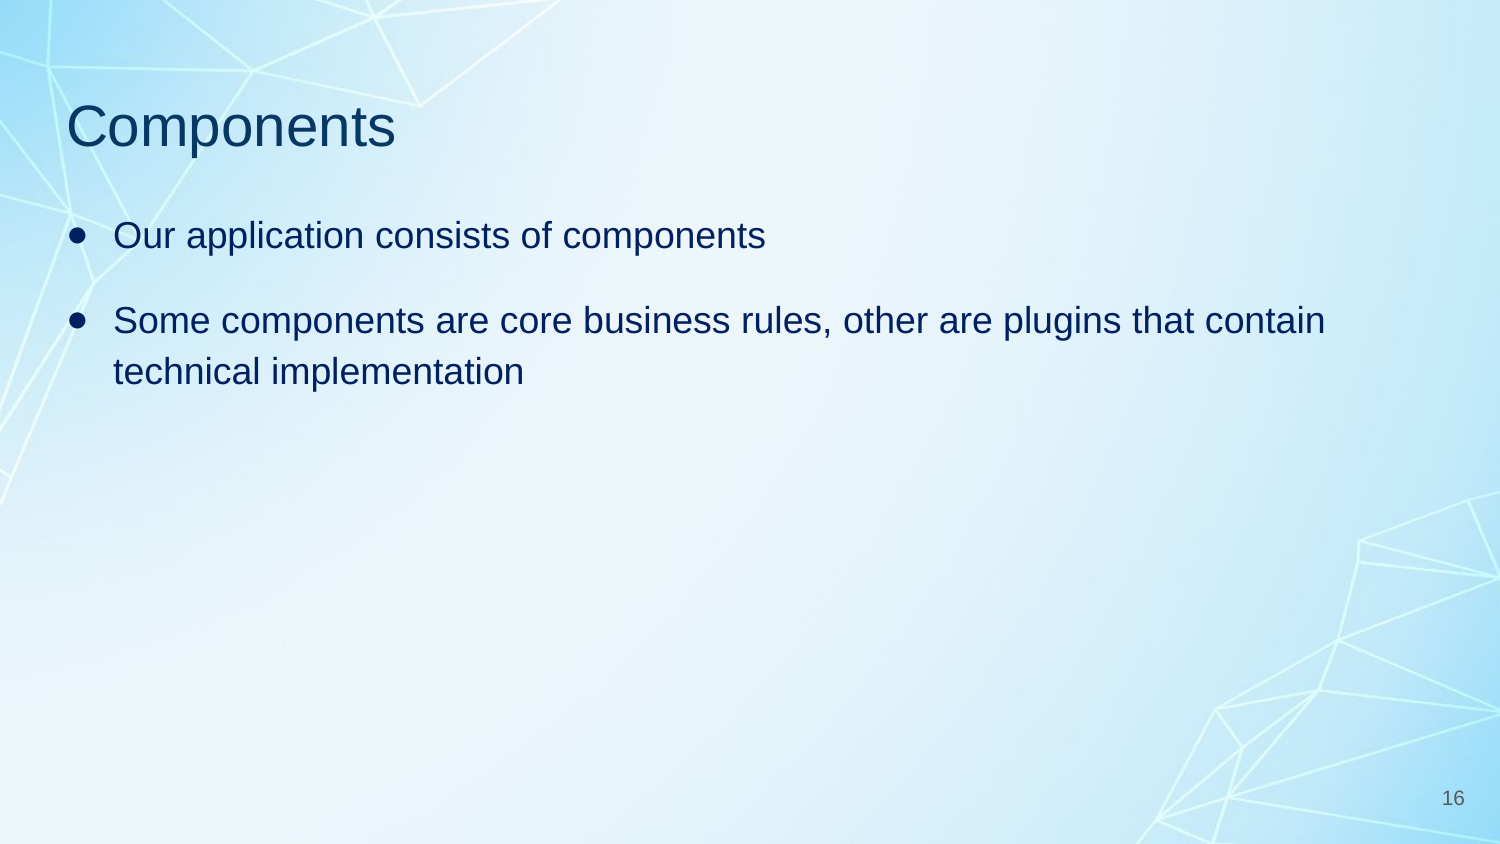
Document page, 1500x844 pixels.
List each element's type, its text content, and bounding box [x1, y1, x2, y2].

title Components [51, 72, 1449, 167]
slide_number 16 [1389, 764, 1480, 830]
picture [0, 0, 1500, 844]
list Our application consists of components Some components are core business rules, other are plugins that contain technical implementation [51, 189, 1449, 750]
